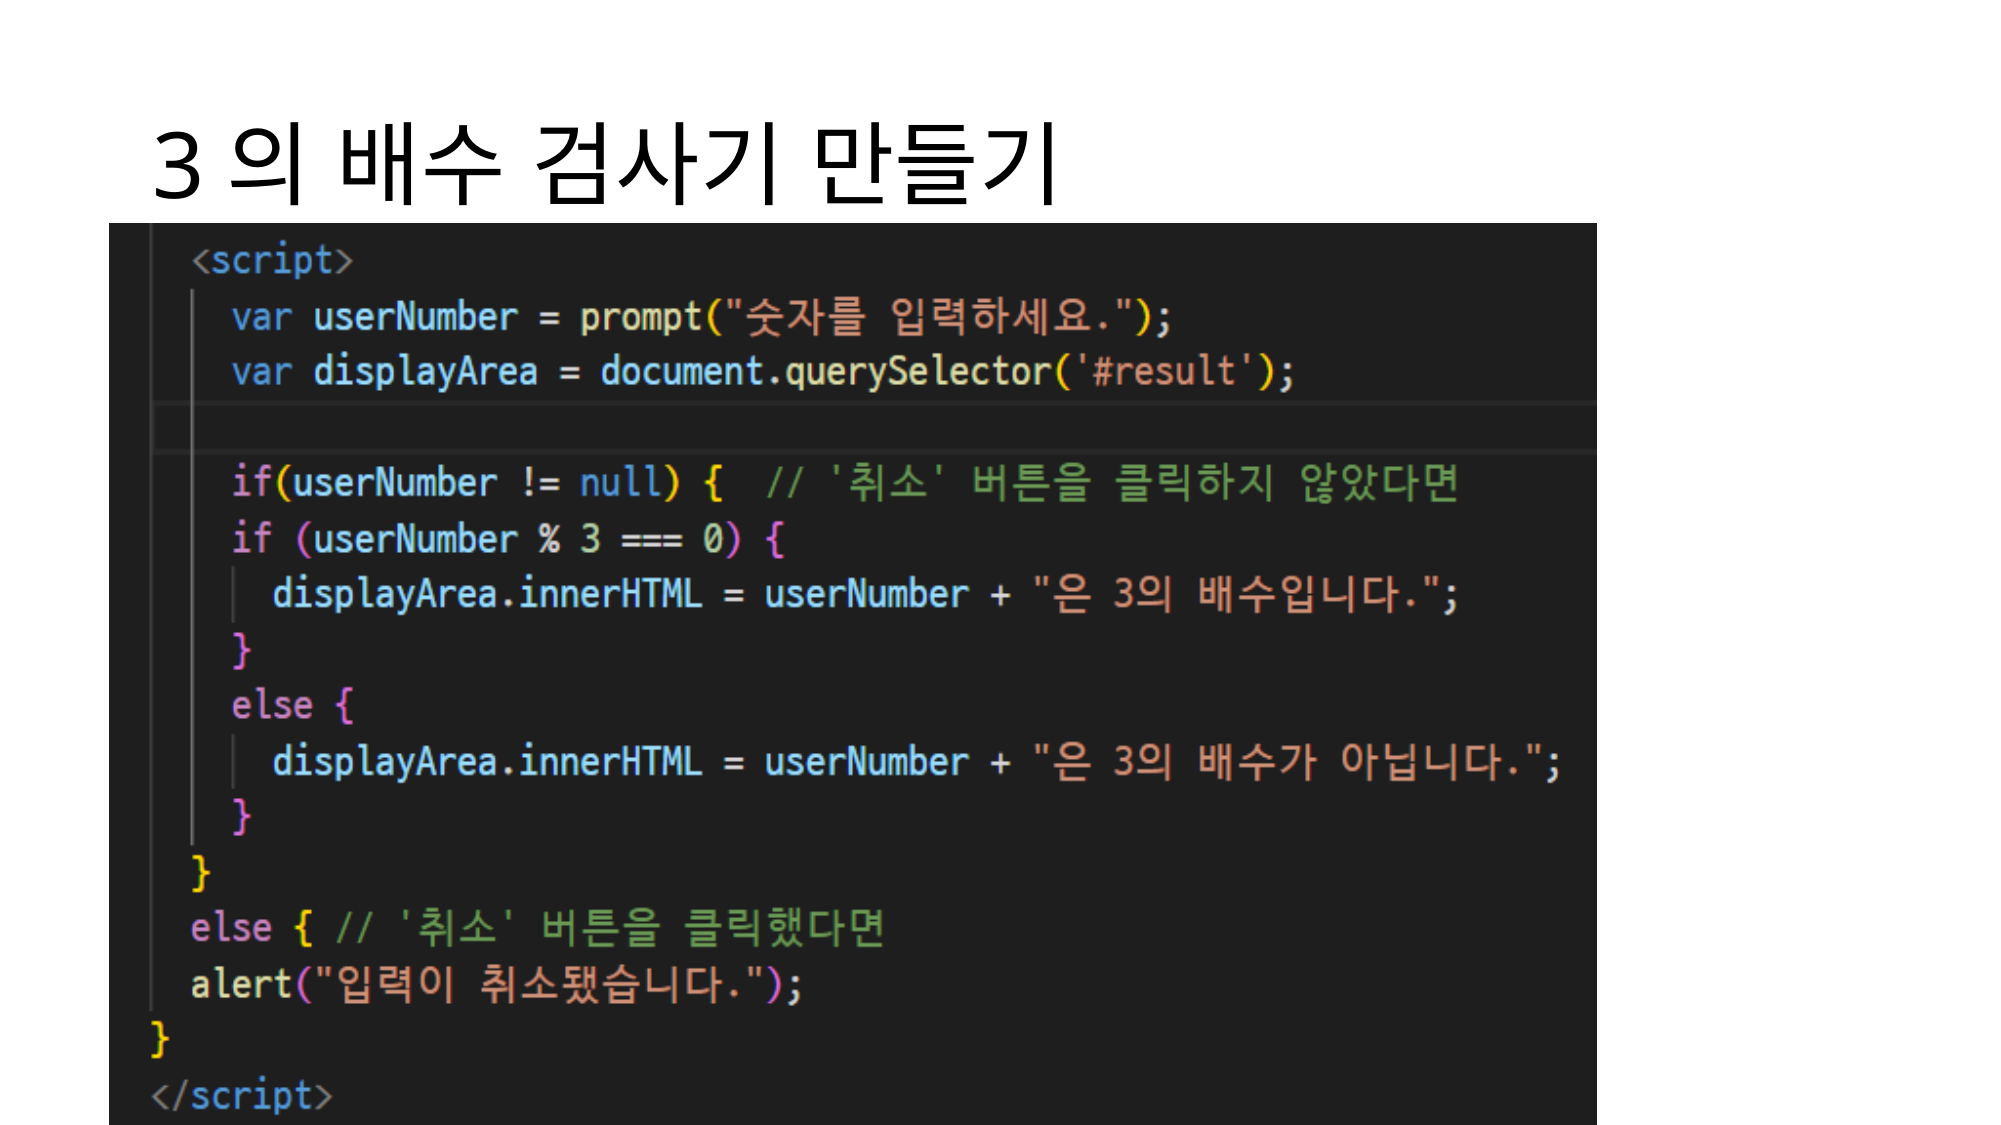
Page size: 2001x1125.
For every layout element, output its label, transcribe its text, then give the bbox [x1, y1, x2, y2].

picture [109, 223, 1597, 1125]
title 3의 배수 검사기 만들기 [137, 59, 1863, 278]
